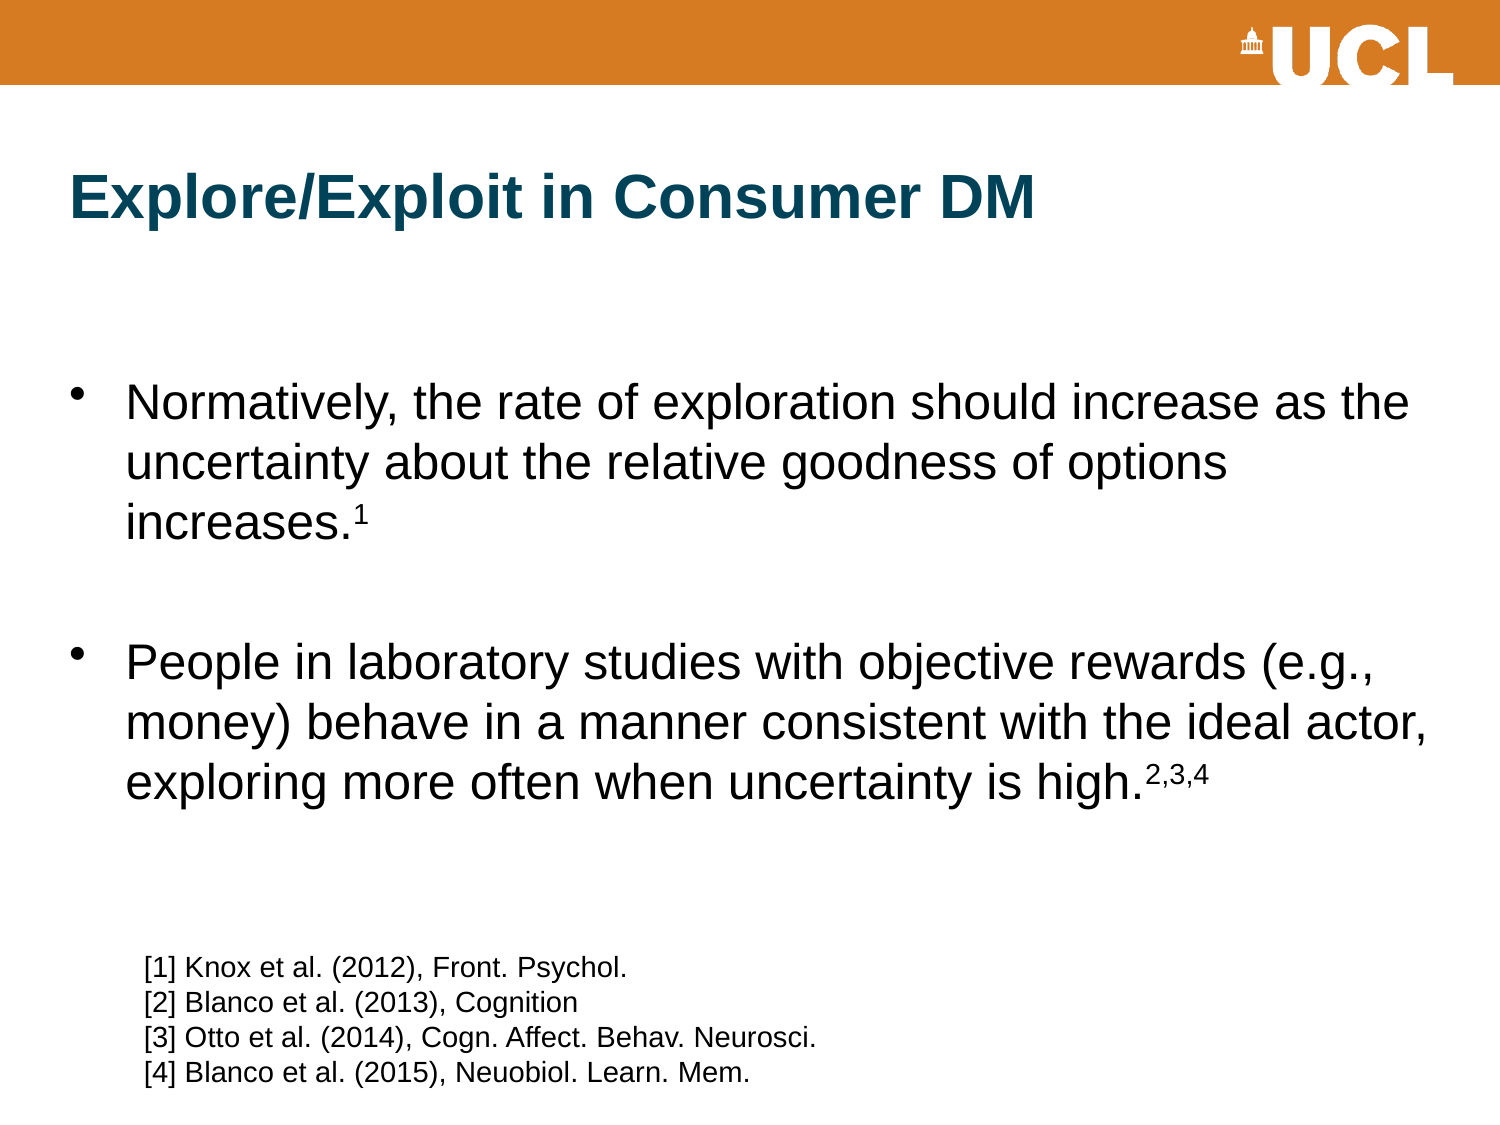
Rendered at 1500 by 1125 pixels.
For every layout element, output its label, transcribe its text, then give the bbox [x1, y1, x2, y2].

text_box [1] Knox et al. (2012), Front. Psychol. [2] Blanco et al. (2013), Cognition [3] Otto et al. (2014), Cogn. Affect. Behav. Neurosci. [4] Blanco et al. (2015), Neuobiol. Learn. Mem. [53, 940, 1500, 1097]
picture [0, 0, 1500, 85]
list Normatively, the rate of exploration should increase as the uncertainty about the relative goodness of options increases.1 People in laboratory studies with objective rewards (e.g., money) behave in a manner consistent with the ideal actor, exploring more often when uncertainty is high.2,3,4 [54, 361, 1447, 940]
title Explore/Exploit in Consumer DM [54, 148, 1447, 361]
